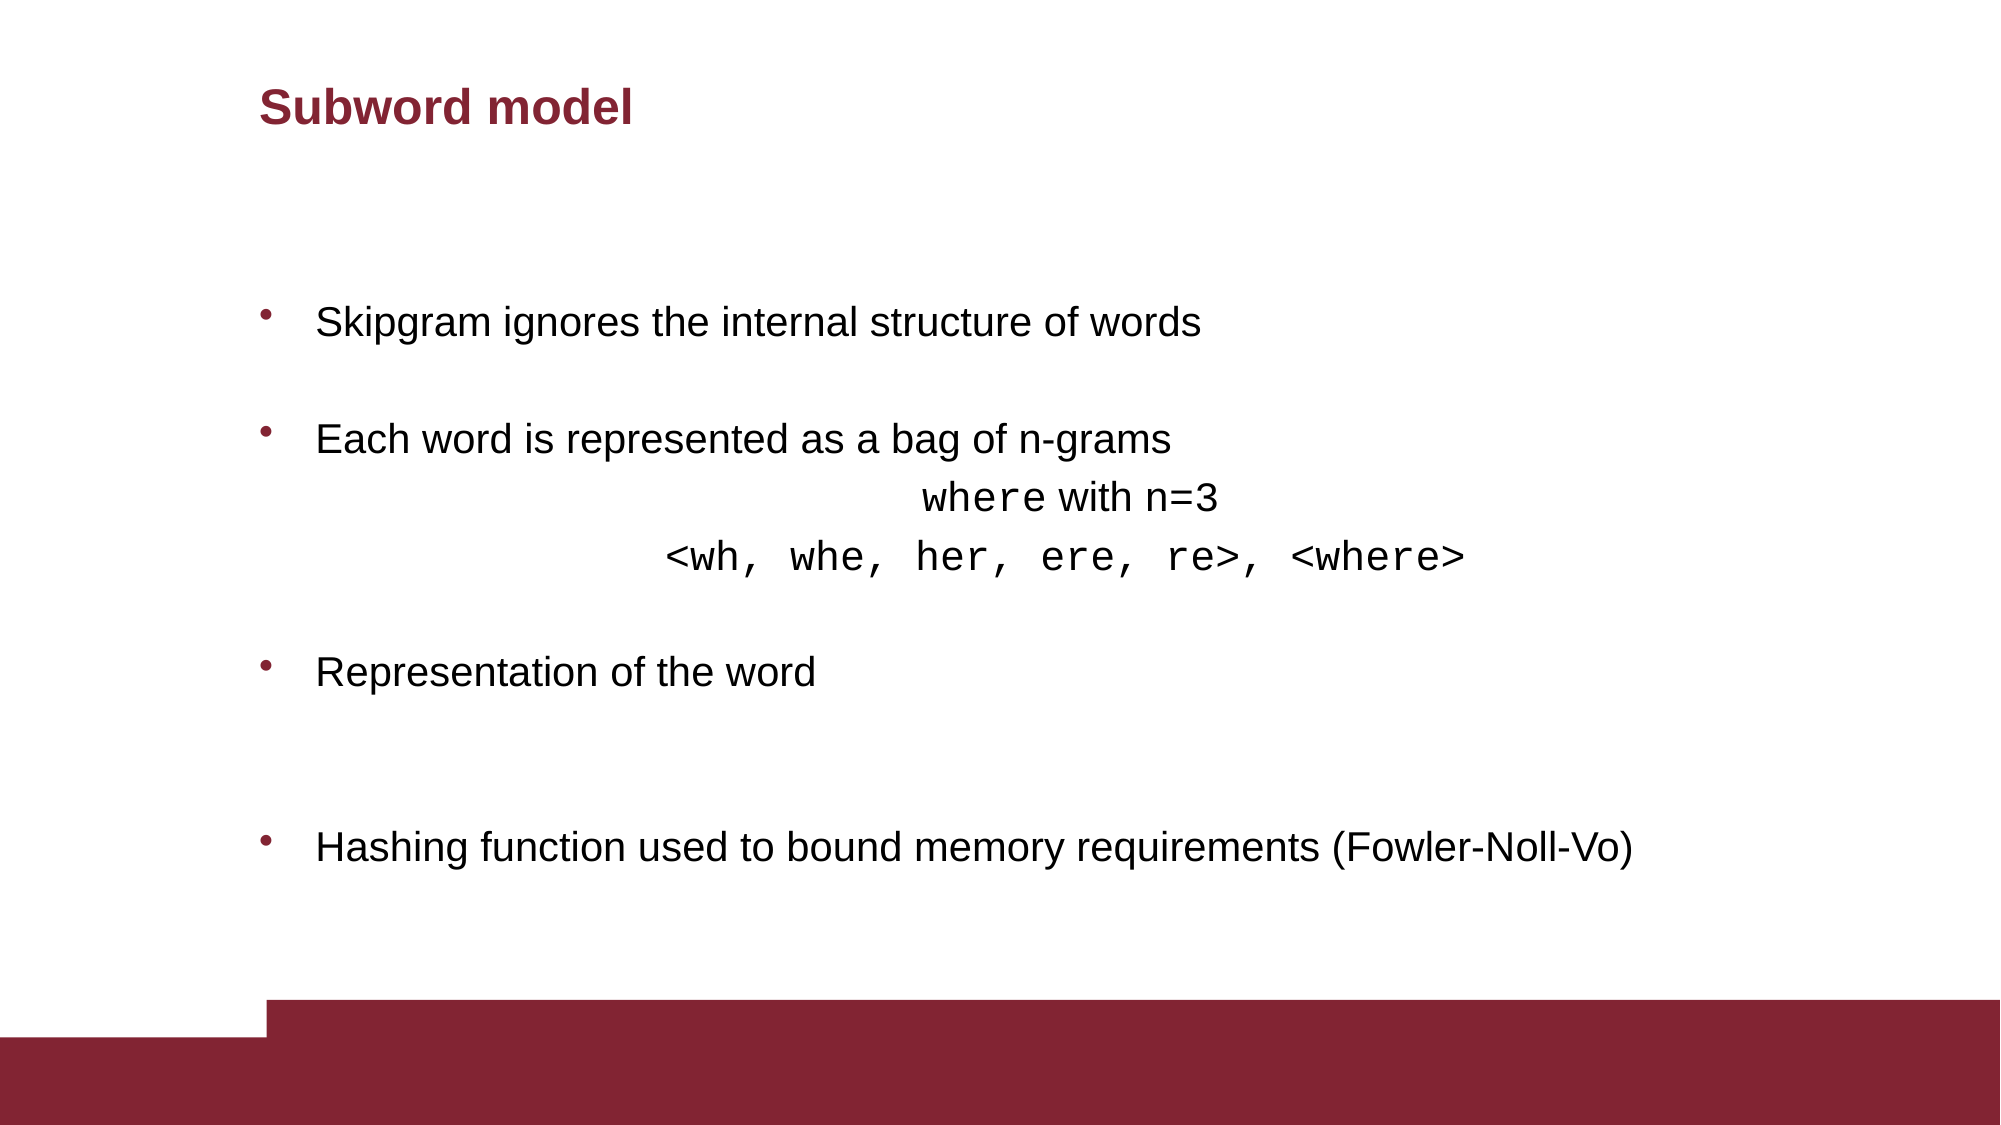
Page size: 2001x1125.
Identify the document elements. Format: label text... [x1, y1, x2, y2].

title Subword model [244, 67, 1898, 163]
